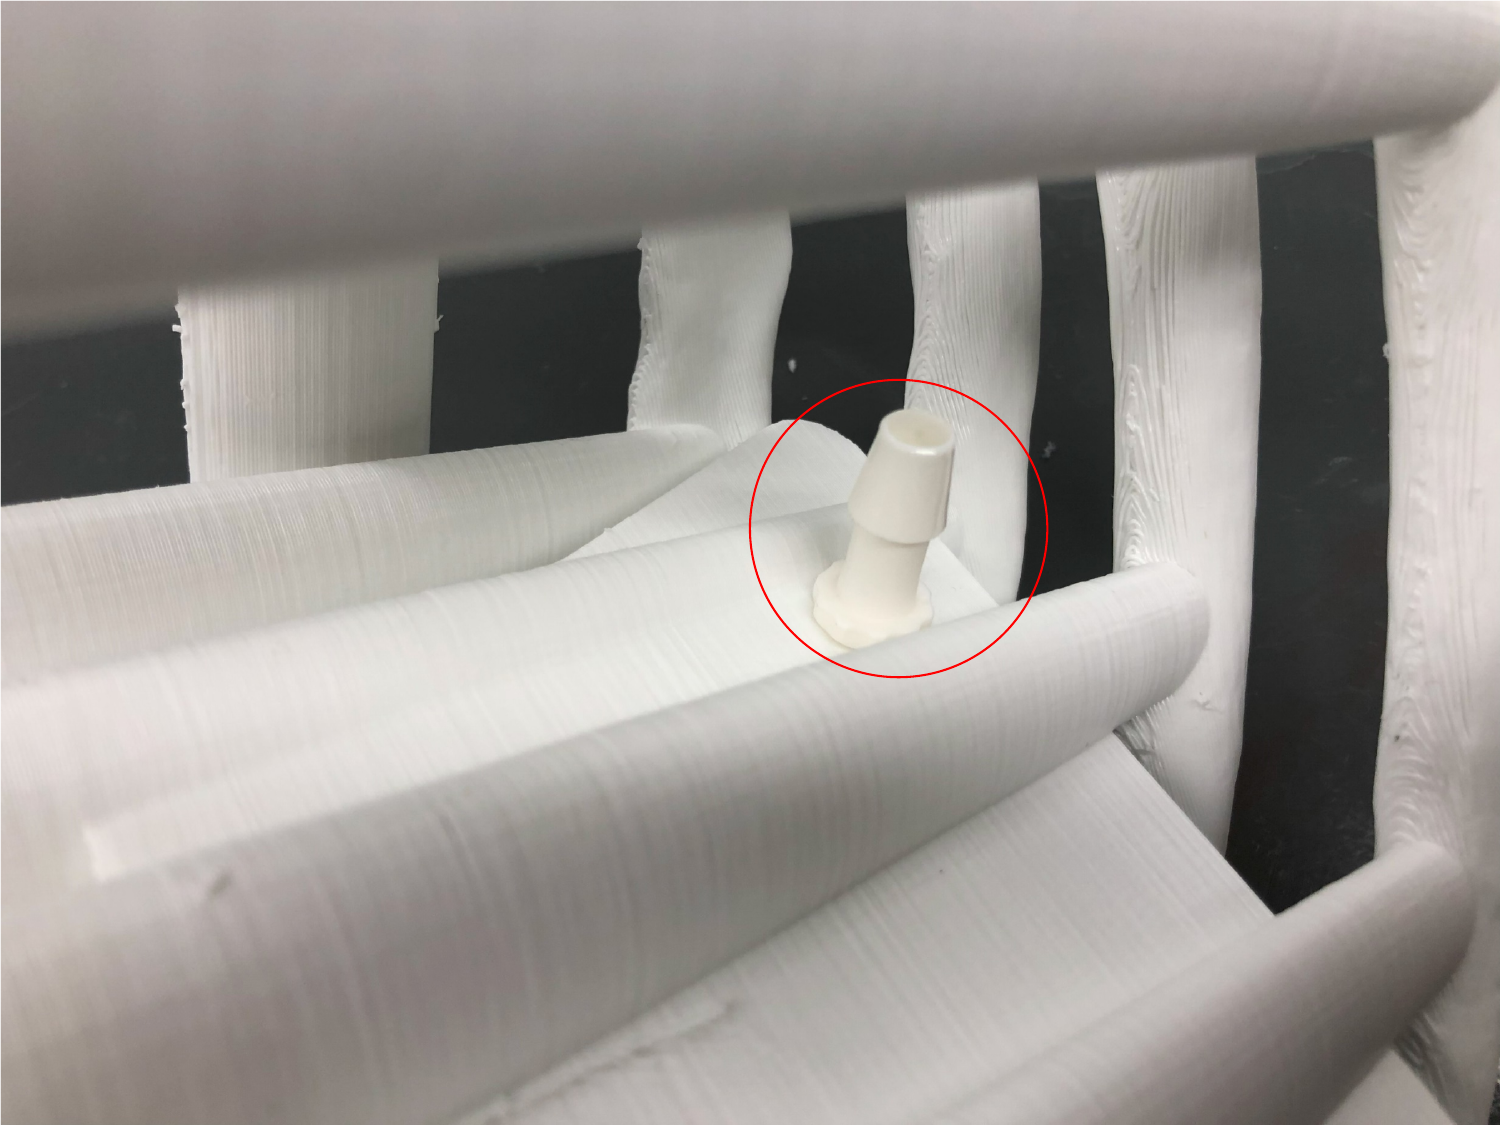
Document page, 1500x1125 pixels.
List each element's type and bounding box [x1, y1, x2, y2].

text_box [0, 0, 1500, 1125]
